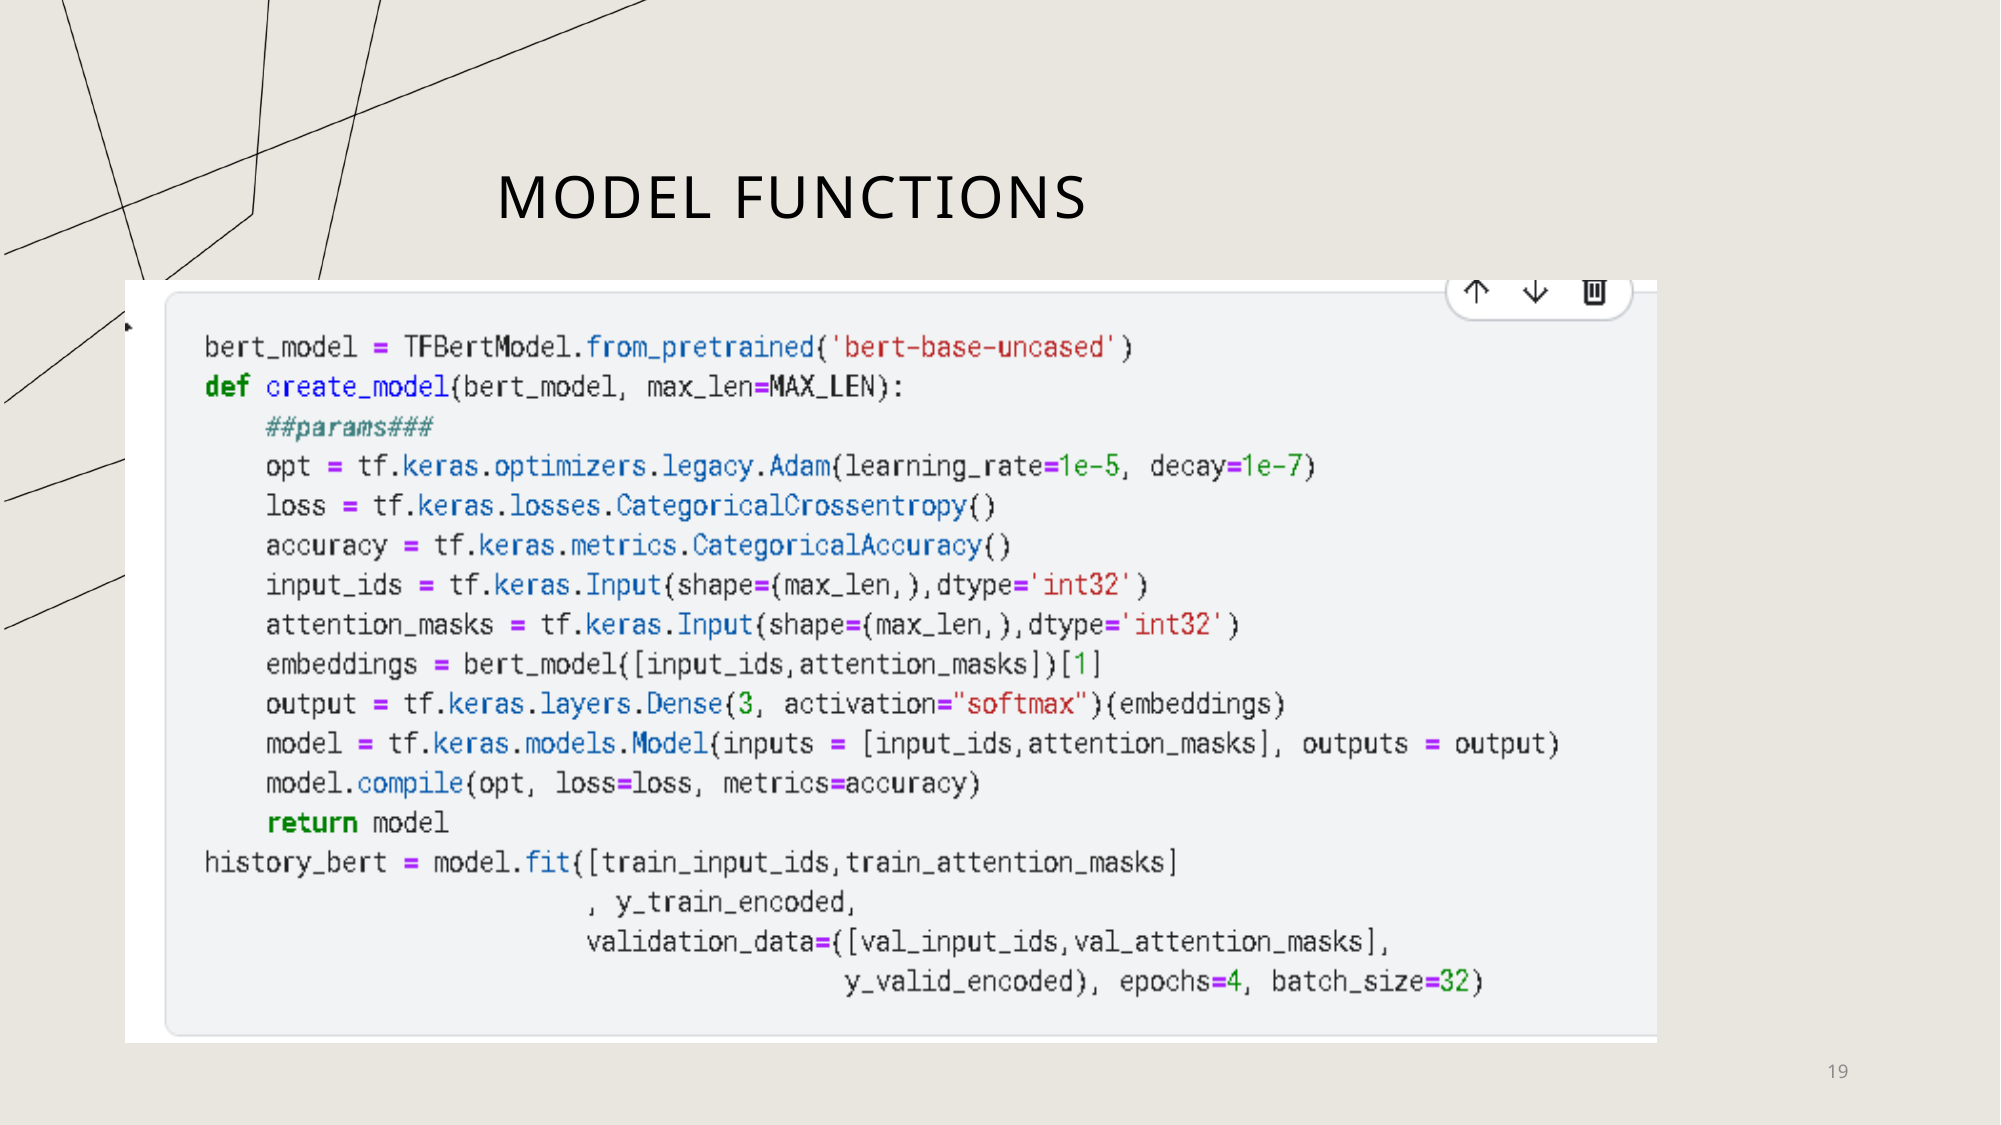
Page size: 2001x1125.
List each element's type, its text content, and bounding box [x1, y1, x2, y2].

slide_number 19 [1701, 1042, 1864, 1103]
title Model Functions [481, 93, 1863, 240]
picture [4, 0, 676, 642]
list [125, 280, 1657, 1043]
